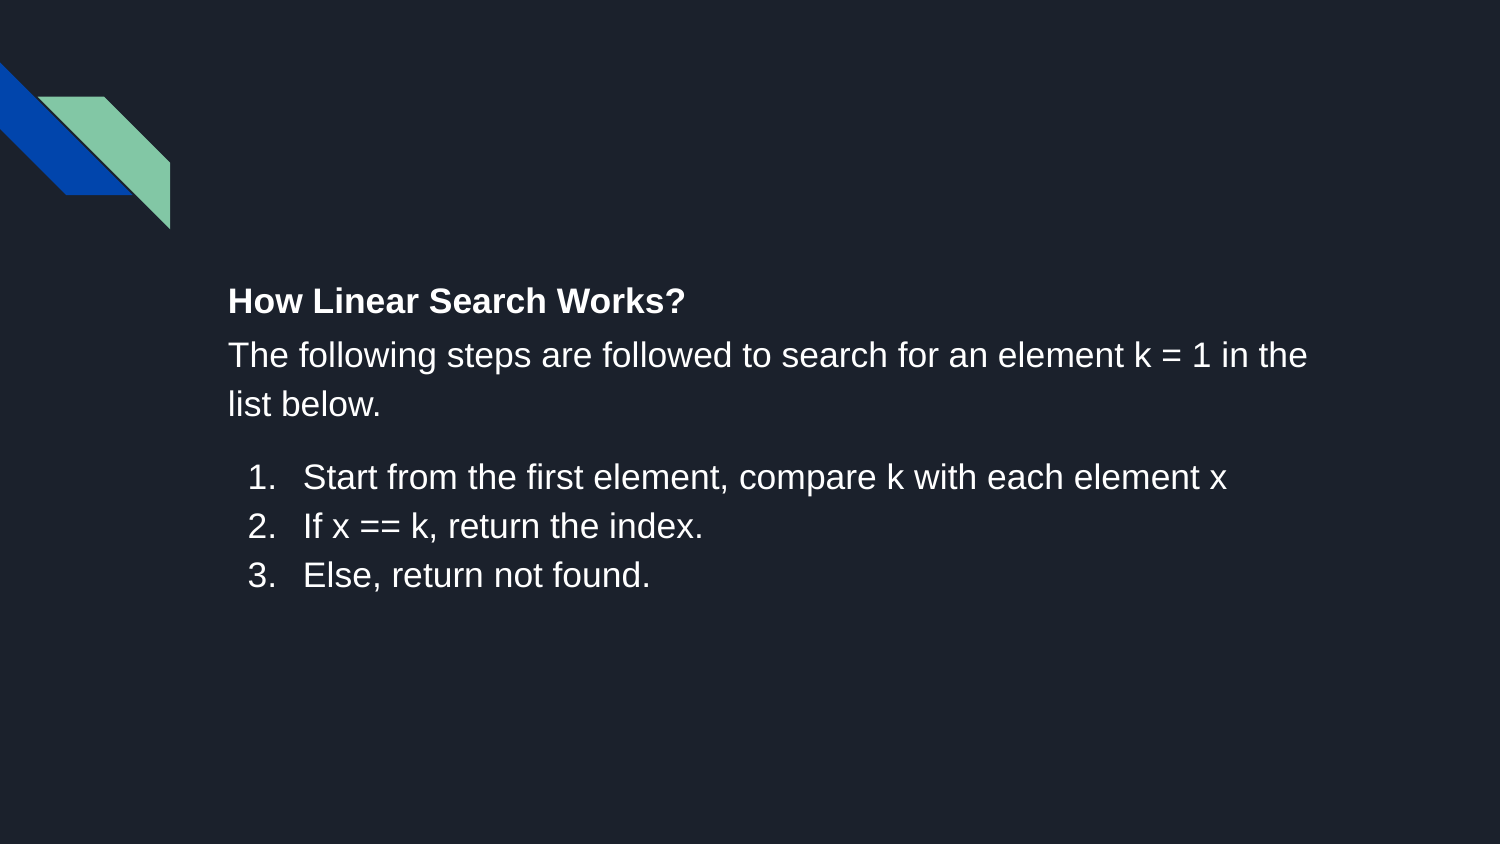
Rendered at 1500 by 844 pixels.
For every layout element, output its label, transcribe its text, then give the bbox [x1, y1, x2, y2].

list How Linear Search Works? The following steps are followed to search for an element k = 1 in the list below. Start from the first element, compare k with each element x If x == k, return the index. Else, return not found. [212, 257, 1368, 735]
